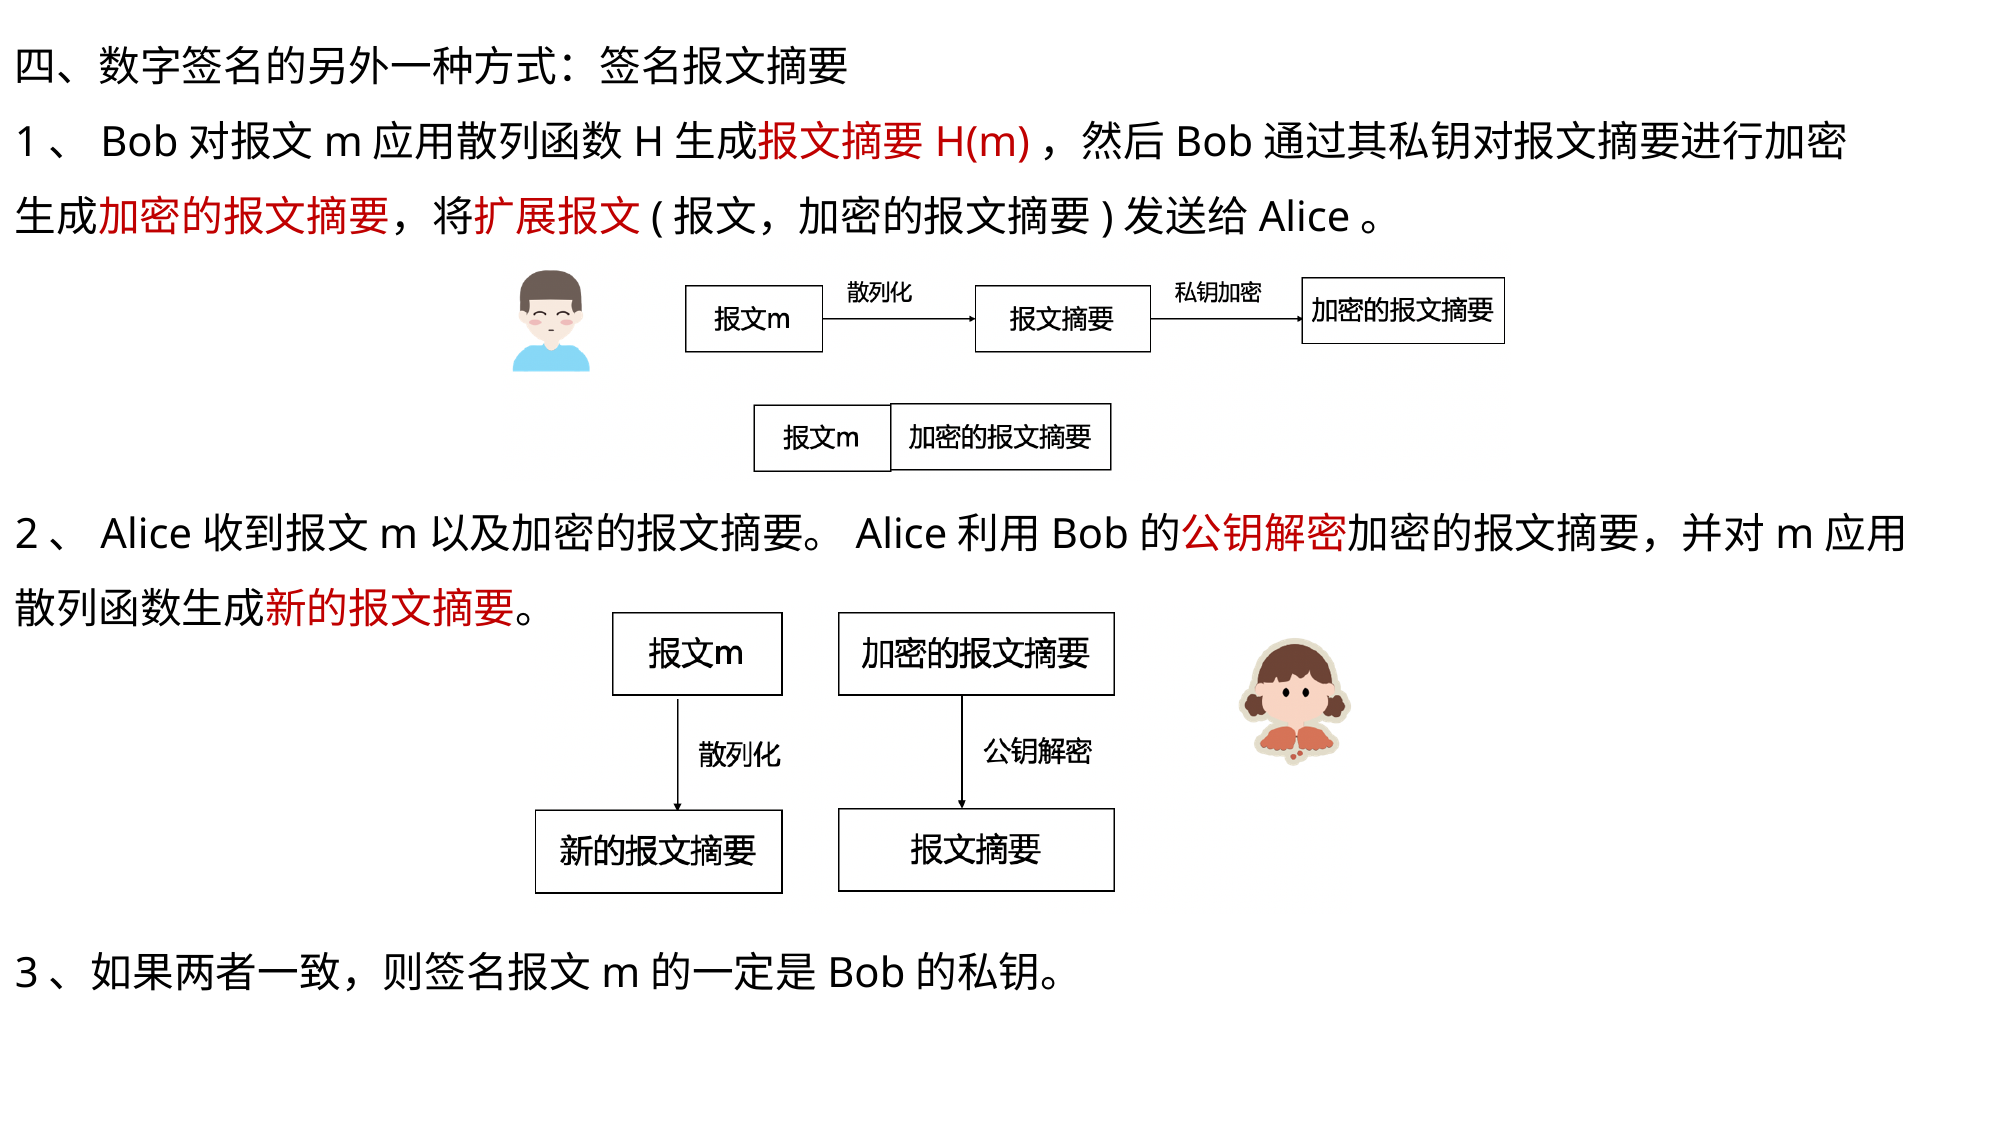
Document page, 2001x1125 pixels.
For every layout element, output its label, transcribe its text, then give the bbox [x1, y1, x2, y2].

text_box 3、如果两者一致，则签名报文m的一定是Bob的私钥。 [0, 913, 1882, 1003]
picture [530, 601, 1352, 914]
text_box 四、数字签名的另外一种方式：签名报文摘要 1、Bob对报文m应用散列函数H生成报文摘要H(m)，然后Bob通过其私钥对报文摘要进行加密生成加密的报文摘要，将扩展报文(报文，加密的报文摘要)发送给Alice。 [0, 7, 1882, 248]
picture [501, 241, 1511, 481]
text_box 2、Alice收到报文m以及加密的报文摘要。Alice利用Bob的公钥解密加密的报文摘要，并对m应用散列函数生成新的报文摘要。 [0, 474, 1945, 640]
